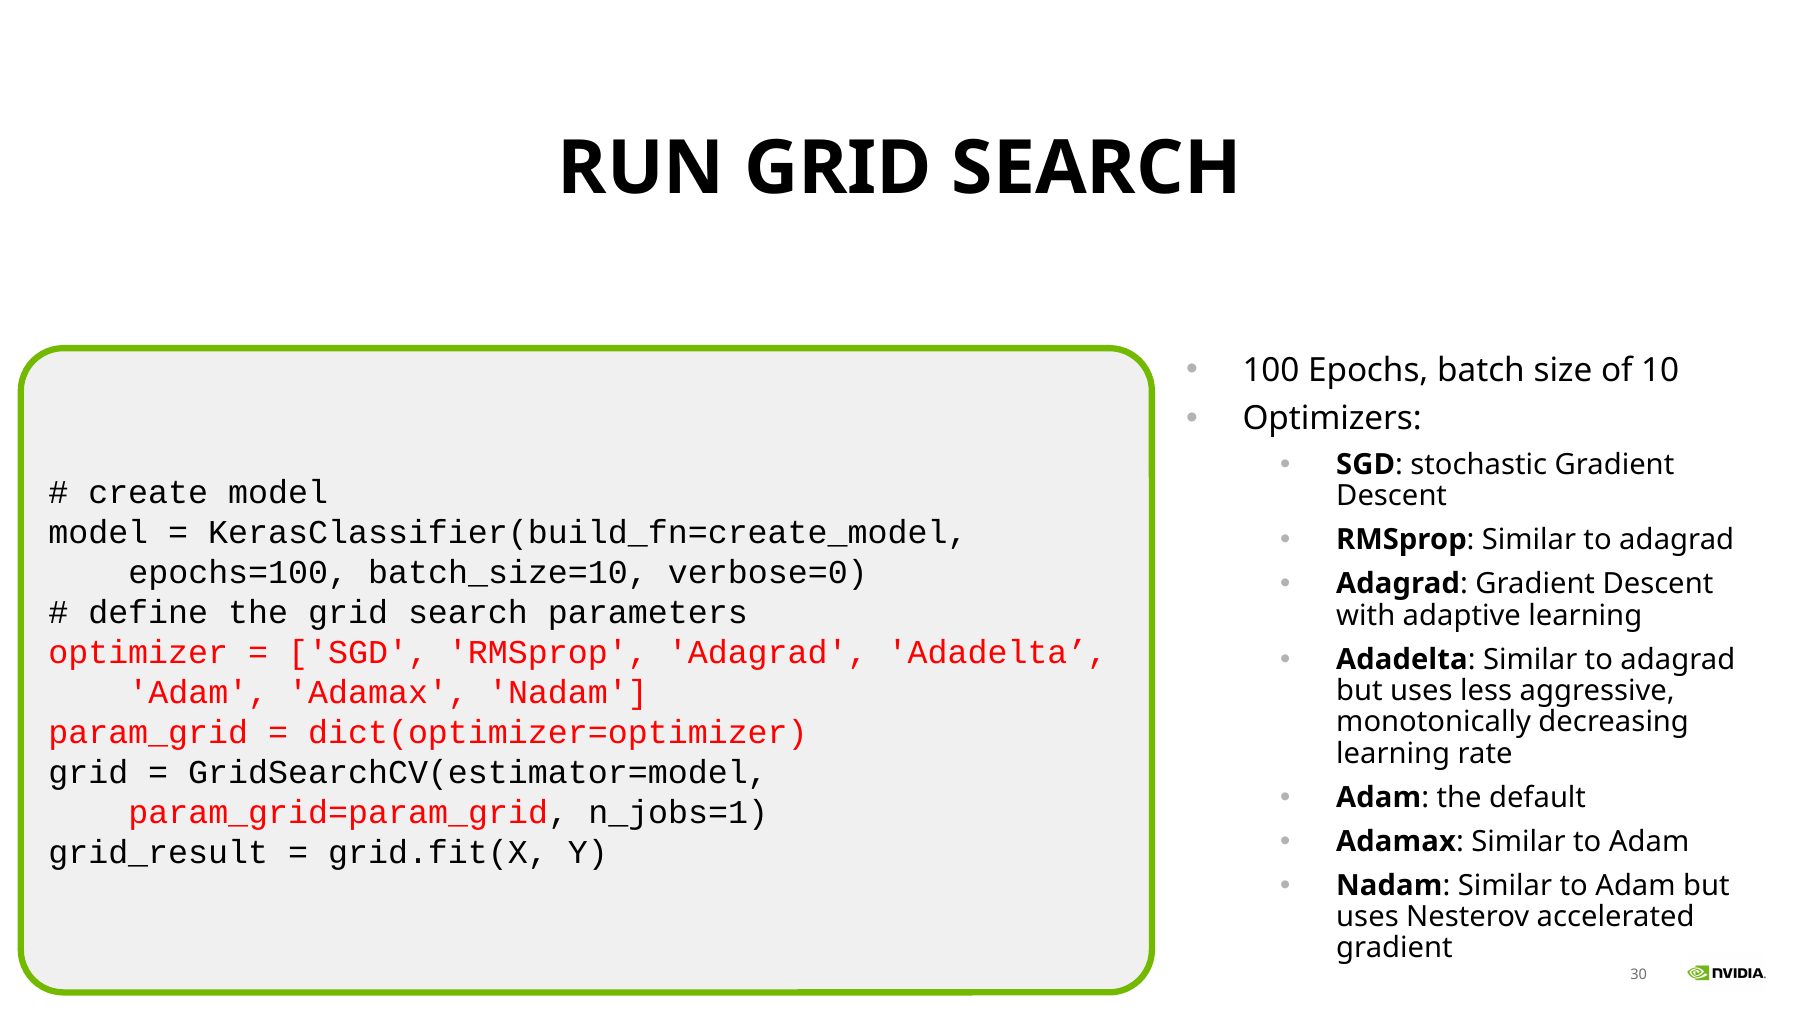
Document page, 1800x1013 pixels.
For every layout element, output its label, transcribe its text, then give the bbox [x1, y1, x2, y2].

list 100 Epochs, batch size of 10 Optimizers: SGD: stochastic Gradient Descent RMSprop: Similar to adagrad Adagrad: Gradient Descent with adaptive learning Adadelta: Similar to adagrad but uses less aggressive, monotonically decreasing learning rate Adam: the default Adamax: Similar to Adam Nadam: Similar to Adam but uses Nesterov accelerated gradient [1170, 344, 1765, 956]
title Run Grid Search [81, 120, 1719, 219]
picture [1687, 953, 1766, 993]
text_box # create model model = KerasClassifier(build_fn=create_model, epochs=100, batch_size=10, verbose=0) # define the grid search parameters optimizer = ['SGD', 'RMSprop', 'Adagrad', 'Adadelta’, 'Adam', 'Adamax', 'Nadam'] param_grid = dict(optimizer=optimizer) grid = GridSearchCV(estimator=model, param_grid=param_grid, n_jobs=1) grid_result = grid.fit(X, Y) [20, 347, 1153, 994]
